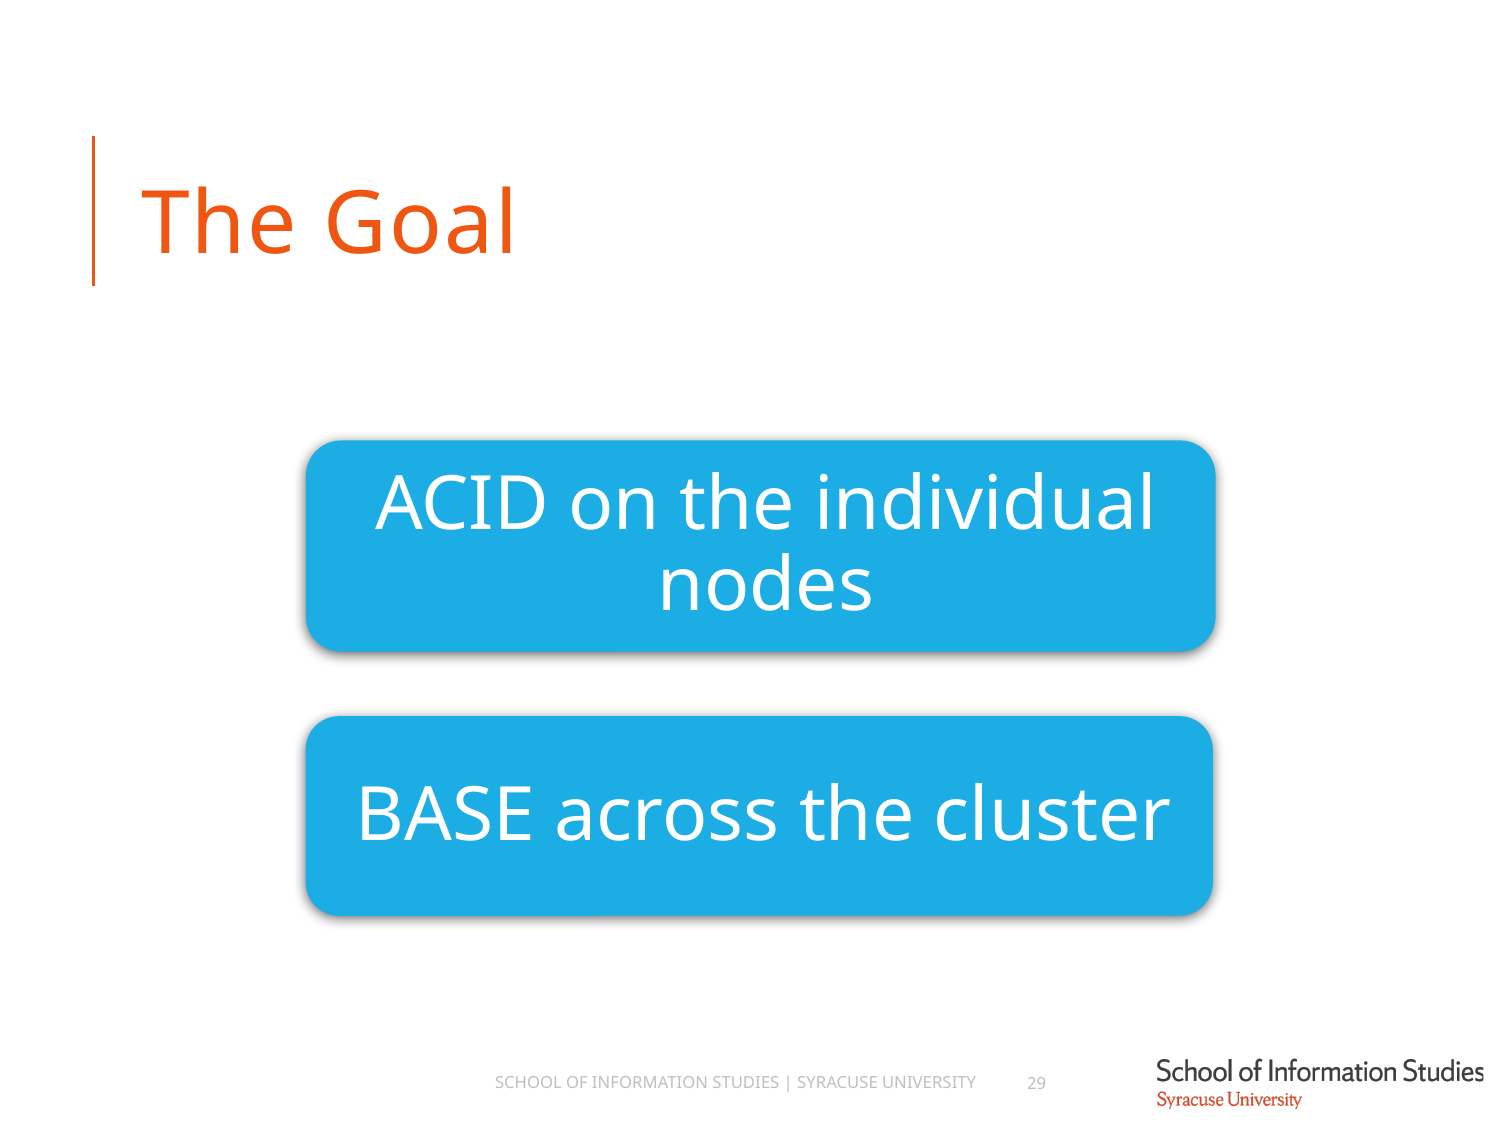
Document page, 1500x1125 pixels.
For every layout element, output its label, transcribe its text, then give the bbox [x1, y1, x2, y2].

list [19, 374, 1216, 1036]
slide_number 29 [1012, 1061, 1149, 1107]
footer School of Information Studies | Syracuse University [283, 1061, 993, 1106]
title The Goal [126, 96, 1322, 342]
